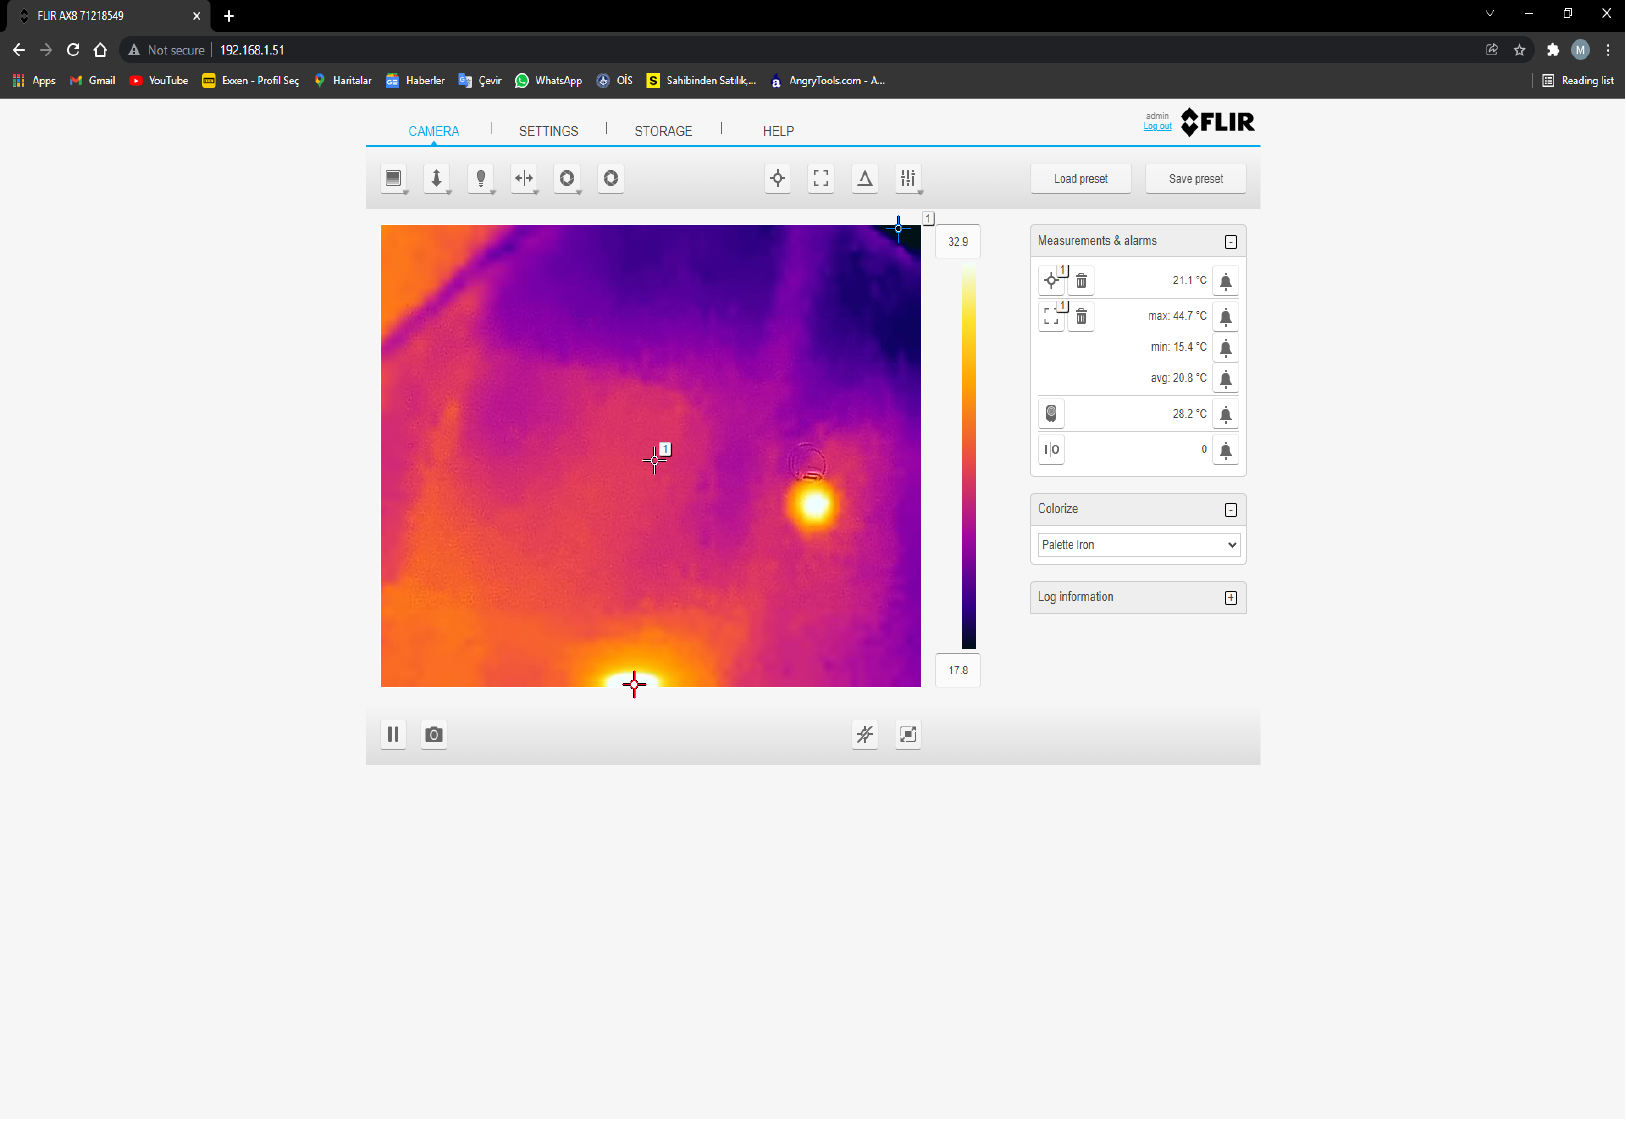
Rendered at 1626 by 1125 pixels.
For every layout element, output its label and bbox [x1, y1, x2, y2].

list [0, 0, 1625, 1119]
